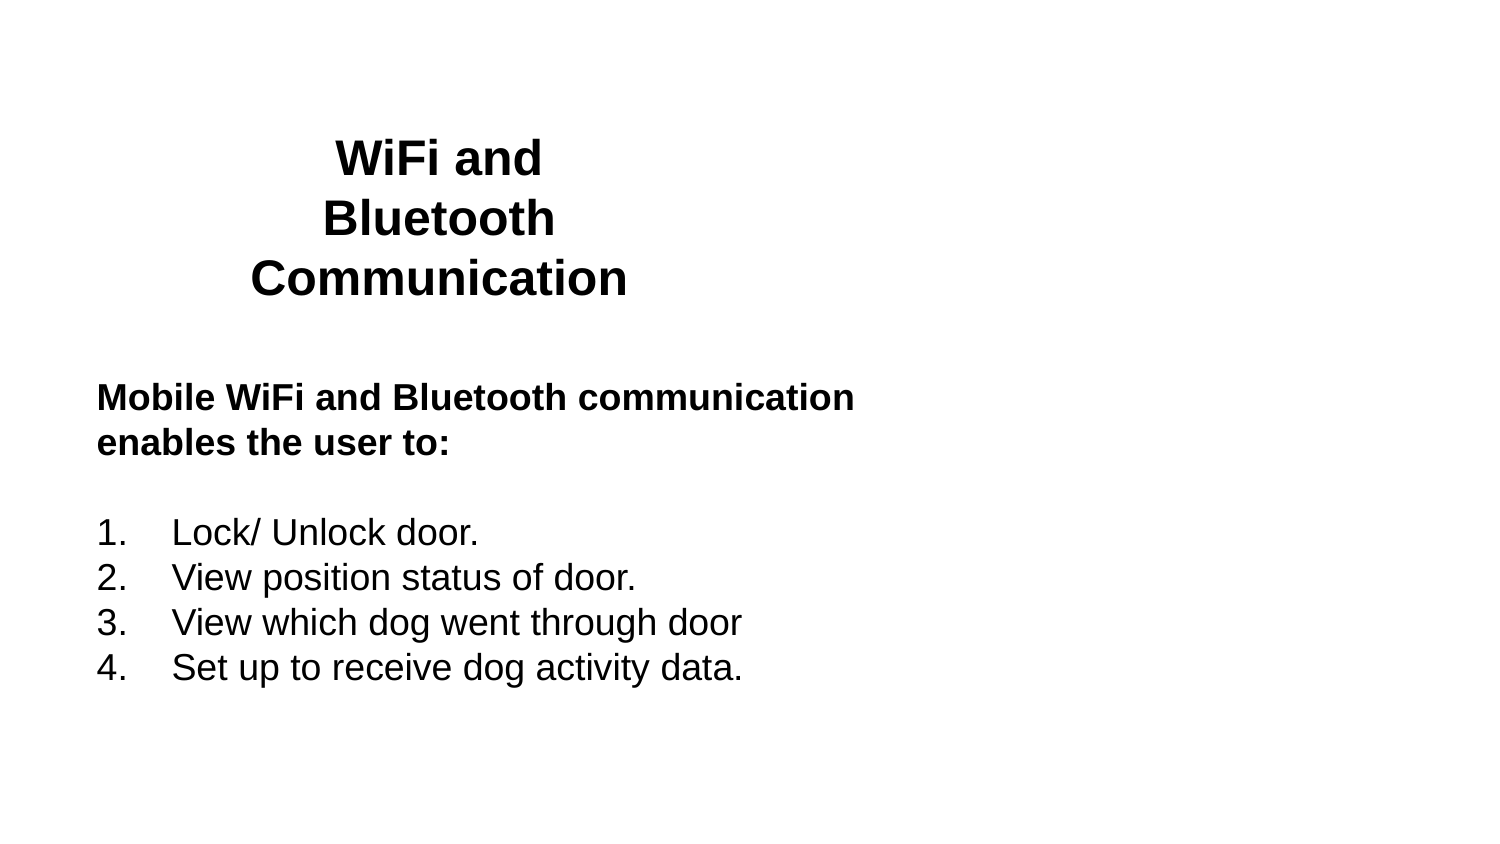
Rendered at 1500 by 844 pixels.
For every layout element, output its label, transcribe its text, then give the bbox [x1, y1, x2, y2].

list Mobile WiFi and Bluetooth communication enables the user to: Lock/ Unlock door. View position status of door. View which dog went through door Set up to receive dog activity data. [81, 358, 950, 736]
title WiFi and Bluetooth Communication [231, 100, 647, 321]
